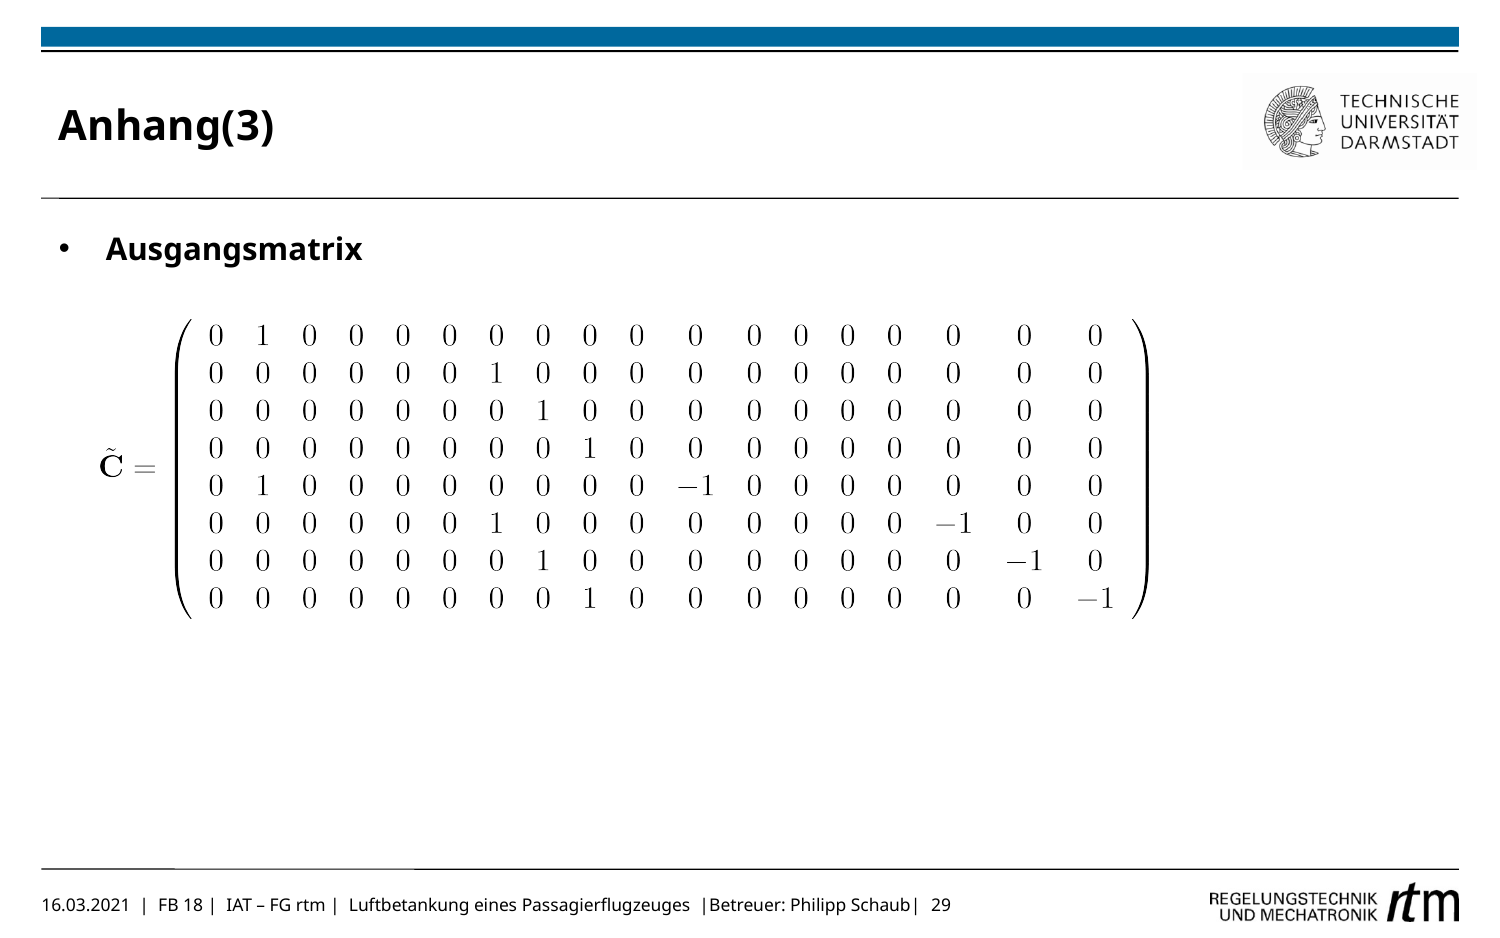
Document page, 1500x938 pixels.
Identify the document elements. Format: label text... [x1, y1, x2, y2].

list Ausgangsmatrix [58, 221, 1441, 847]
picture [1210, 882, 1459, 922]
picture [1242, 73, 1477, 170]
title Anhang(3) [58, 66, 1149, 182]
picture [99, 319, 1149, 619]
